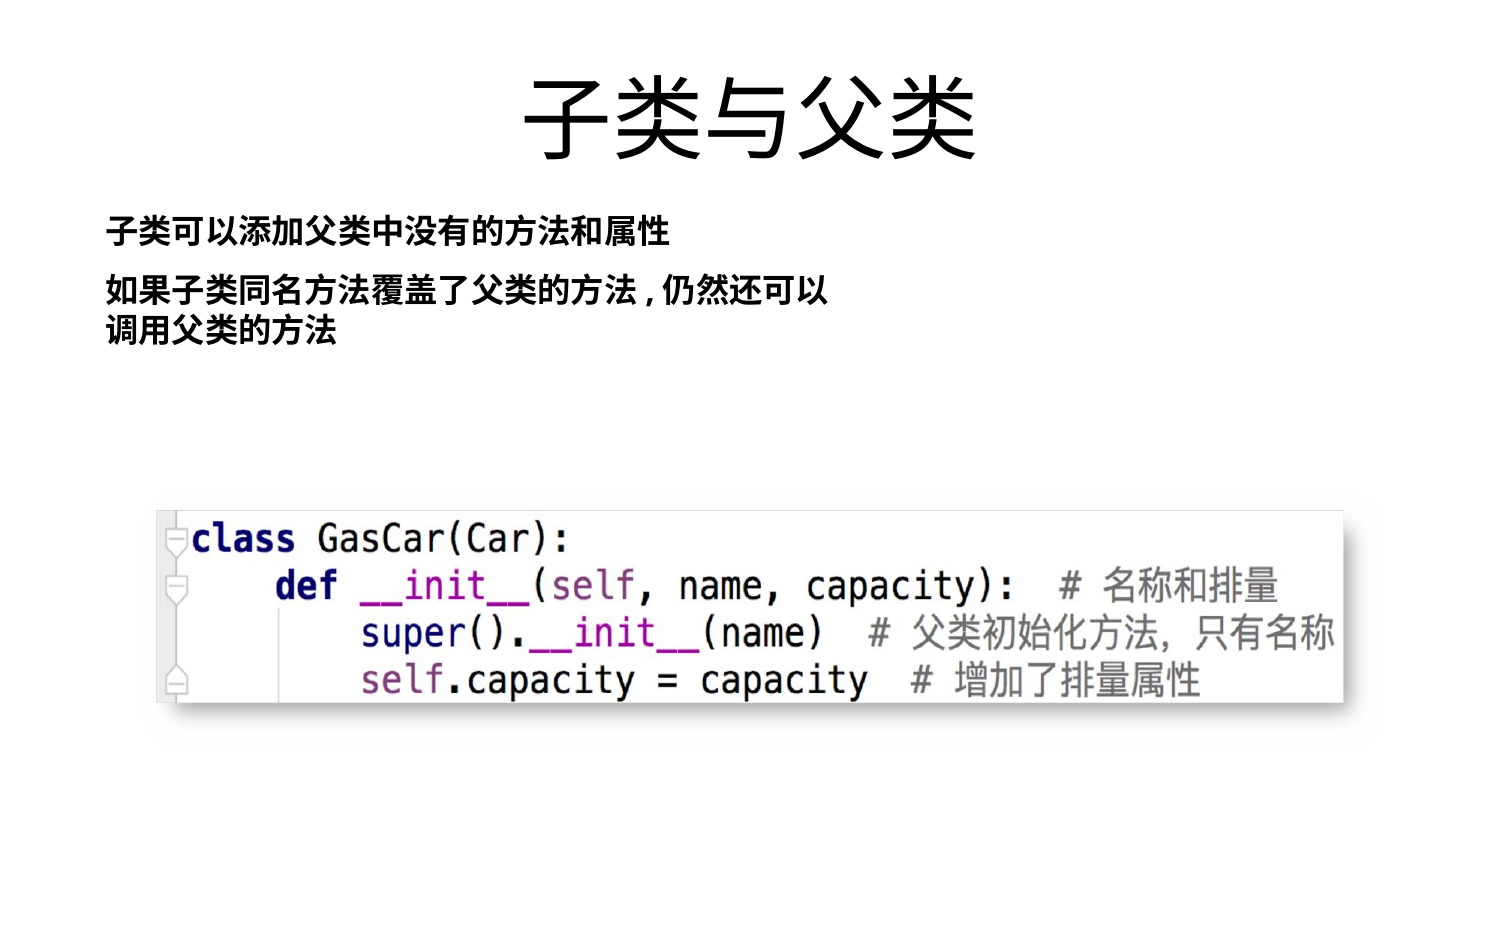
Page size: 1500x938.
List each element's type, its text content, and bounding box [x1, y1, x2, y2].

text_box 子类可以添加父类中没有的方法和属性 如果子类同名方法覆盖了父类的方法,仍然还可以调用父类的方法 [93, 204, 844, 355]
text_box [132, 483, 1393, 757]
title 子类与父类 [75, 37, 1425, 194]
